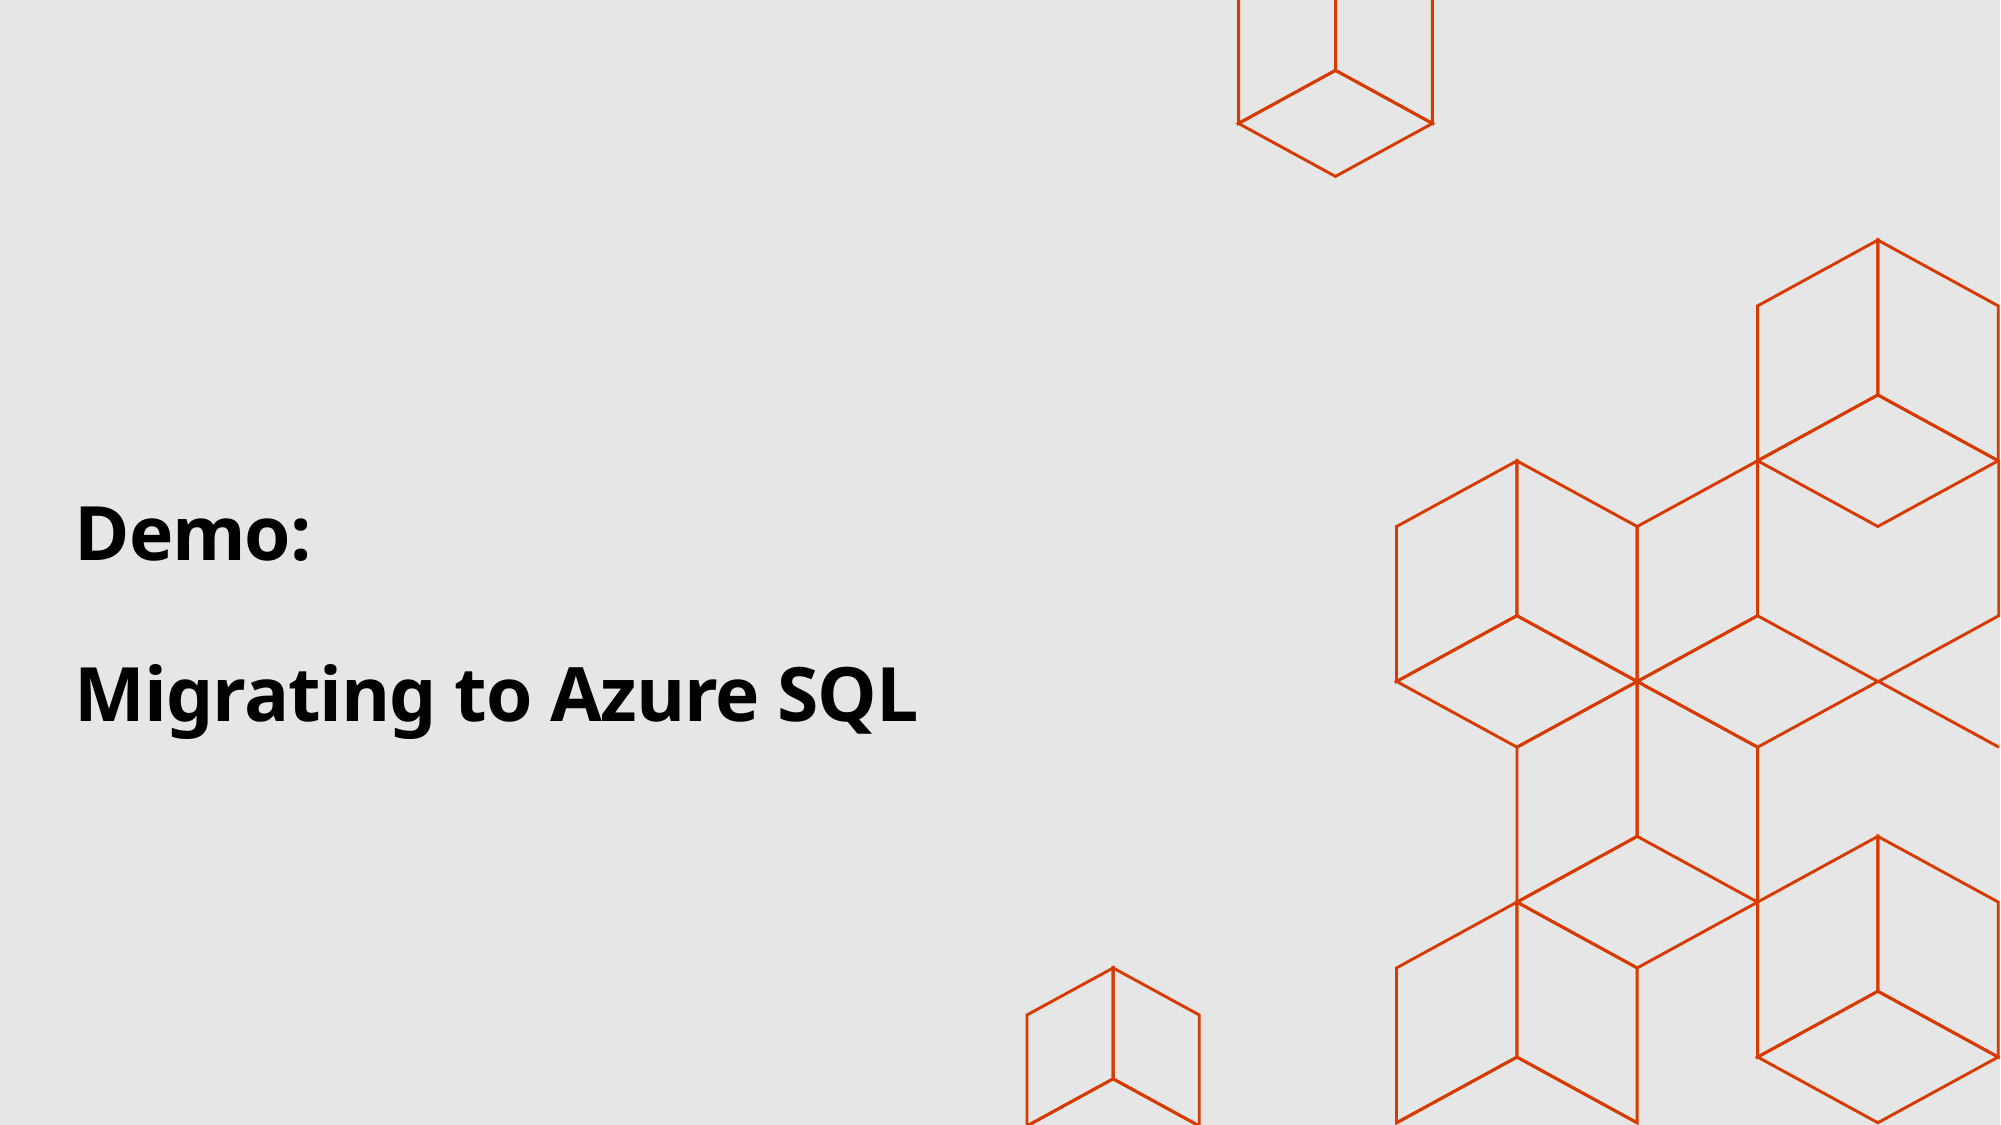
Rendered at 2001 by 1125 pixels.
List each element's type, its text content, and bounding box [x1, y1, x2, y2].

title Demo: Migrating to Azure SQL [74, 492, 1298, 739]
